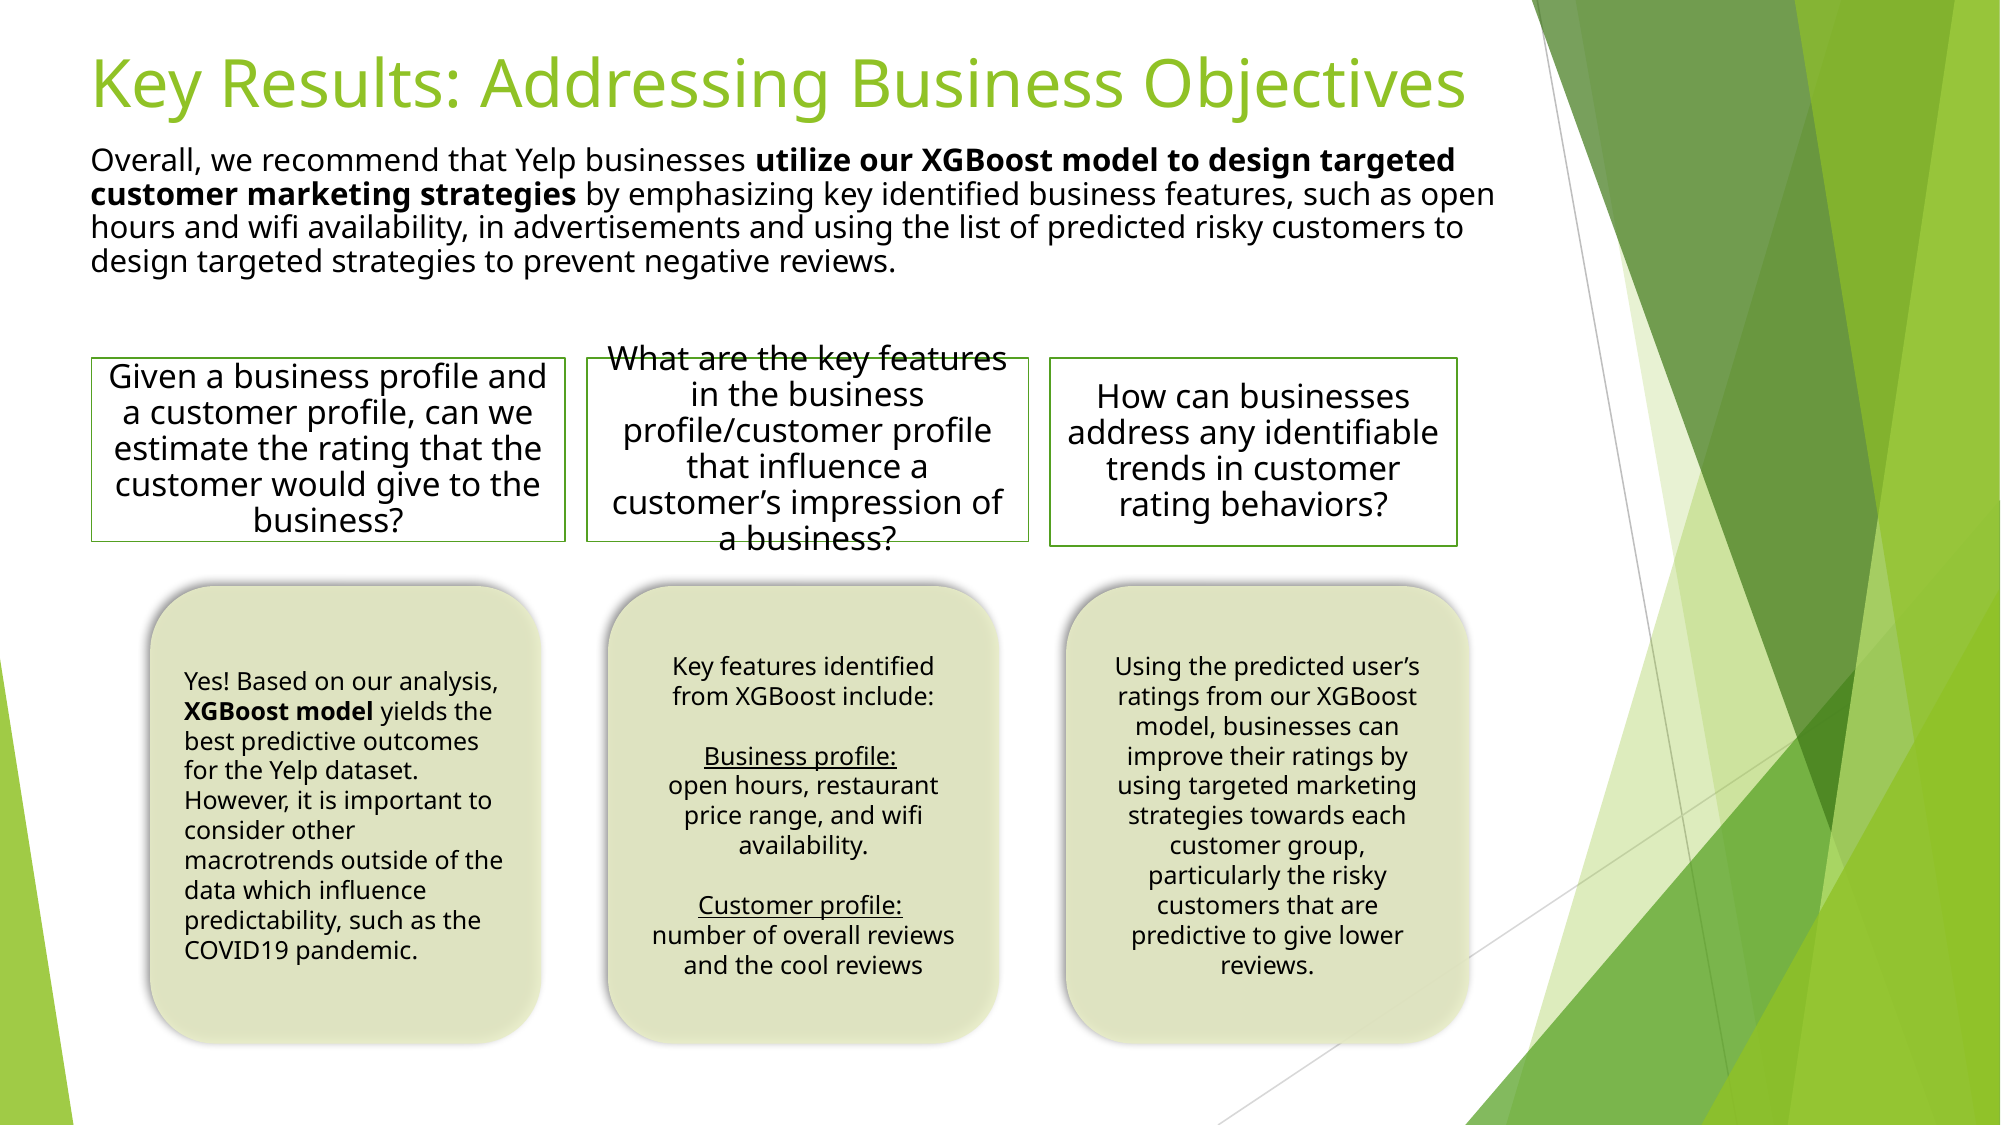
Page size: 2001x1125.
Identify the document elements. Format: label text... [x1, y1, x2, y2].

text_box Key features identified from XGBoost include: Business profile: open hours, restaurant price range, and wifi availability. Customer profile: number of overall reviews and the cool reviews [608, 586, 1000, 1044]
title Key Results: Addressing Business Objectives [75, 33, 1486, 129]
text_box Using the predicted user’s ratings from our XGBoost model, businesses can improve their ratings by using targeted marketing strategies towards each customer group, particularly the risky customers that are predictive to give lower reviews. [1066, 586, 1470, 1044]
text_box Yes! Based on our analysis, XGBoost model yields the best predictive outcomes for the Yelp dataset. However, it is important to consider other macrotrends outside of the data which influence predictability, such as the COVID19 pandemic. [150, 586, 542, 1044]
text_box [91, 357, 1458, 547]
text_box Overall, we recommend that Yelp businesses utilize our XGBoost model to design targeted customer marketing strategies by emphasizing key identified business features, such as open hours and wifi availability, in advertisements and using the list of predicted risky customers to design targeted strategies to prevent negative reviews. [75, 129, 1559, 318]
